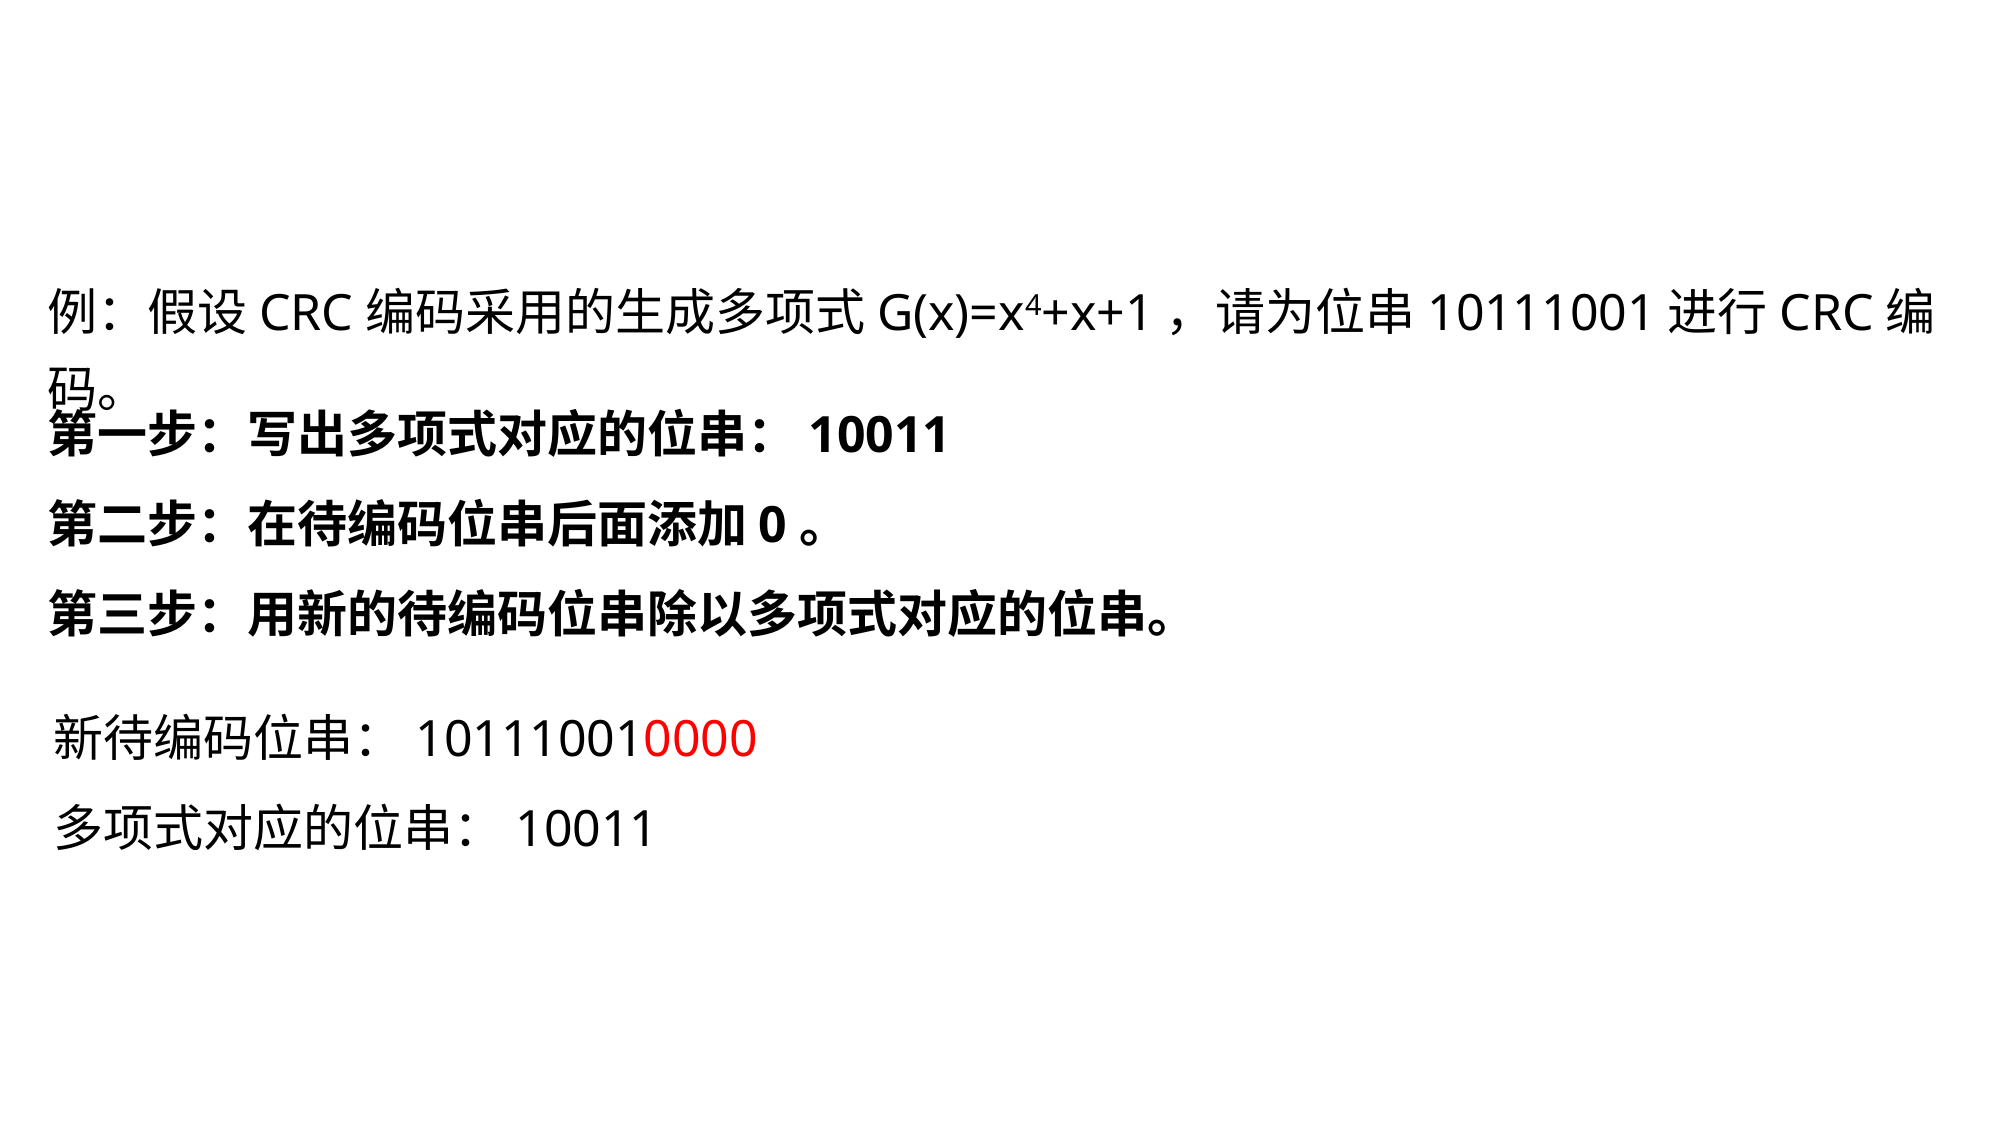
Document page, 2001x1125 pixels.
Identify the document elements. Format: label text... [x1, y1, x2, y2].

text_box 例：假设CRC编码采用的生成多项式G(x)=x4+x+1，请为位串10111001进行CRC编码。 [32, 256, 2000, 425]
text_box 第一步：写出多项式对应的位串：10011 第二步：在待编码位串后面添加0。 第三步：用新的待编码位串除以多项式对应的位串。 [32, 364, 1950, 650]
text_box 新待编码位串：101110010000 多项式对应的位串：10011 [39, 668, 1527, 864]
